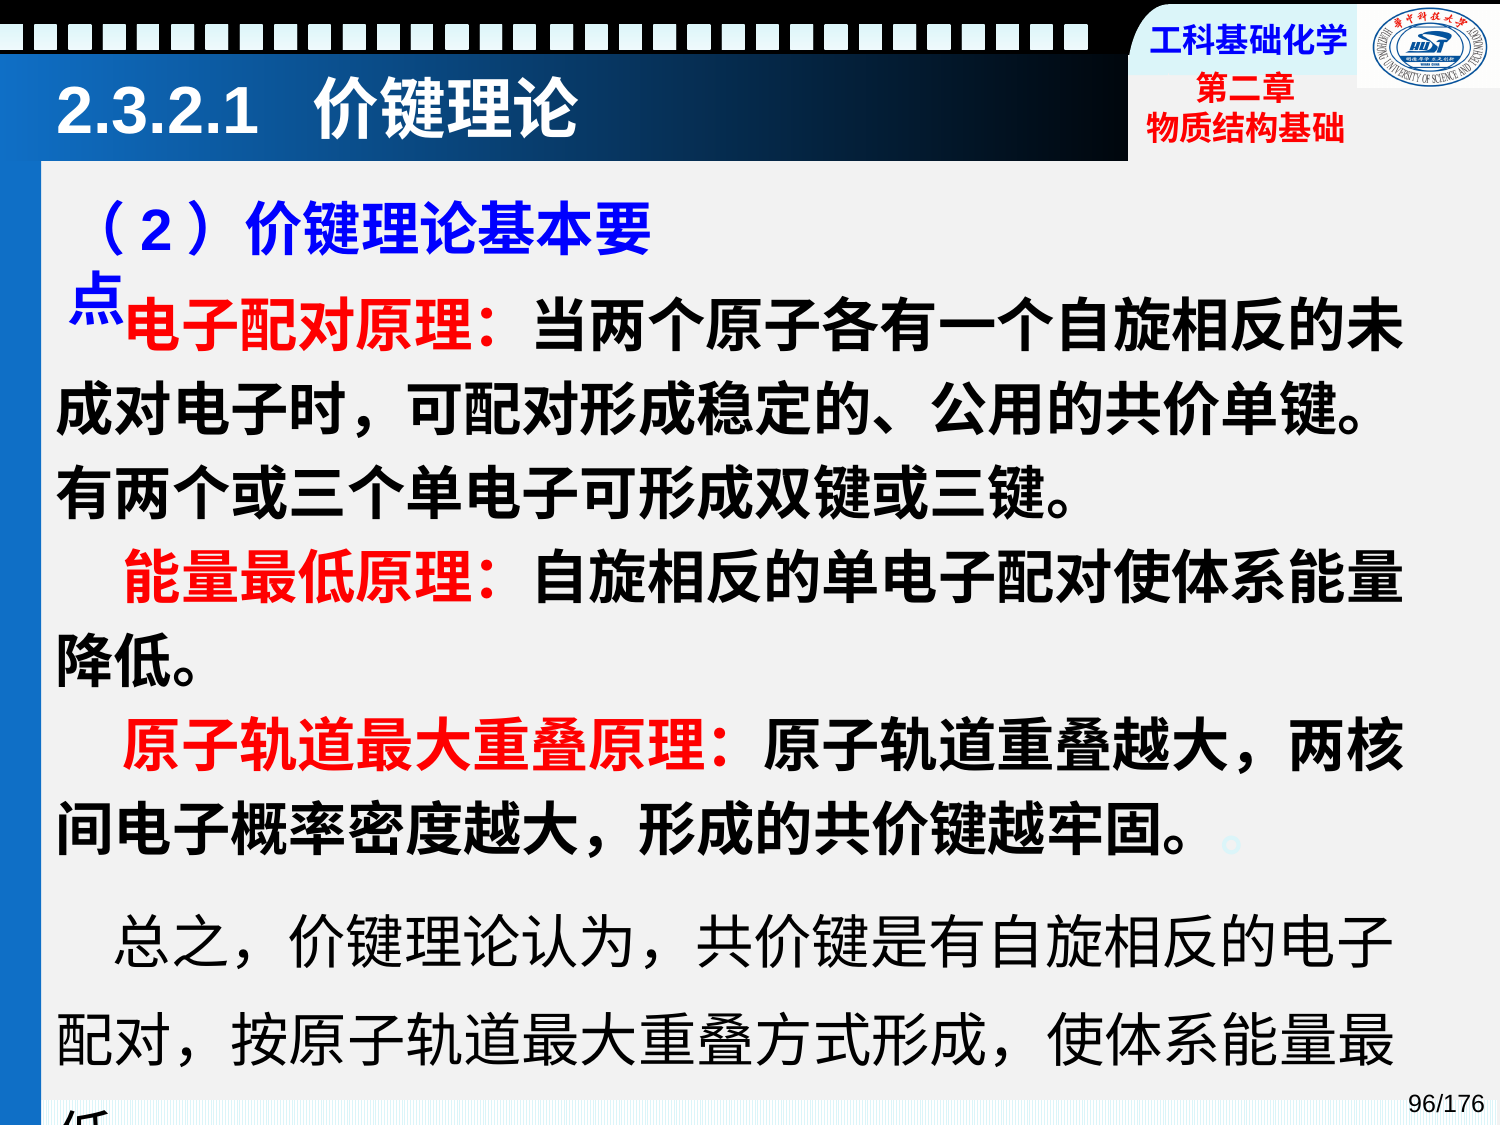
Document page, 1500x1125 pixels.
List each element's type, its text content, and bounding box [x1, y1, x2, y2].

text_box 总之，价键理论认为，共价键是有自旋相反的电子配对，按原子轨道最大重叠方式形成，使体系能量最低。 [41, 869, 1467, 1125]
picture [1357, 4, 1500, 88]
title 2.3.2.1 价键理论 [41, 51, 1117, 163]
text_box （2）价键理论基本要点 [53, 184, 703, 340]
text_box 电子配对原理：当两个原子各有一个自旋相反的未成对电子时，可配对形成稳定的、公用的共价单键。有两个或三个单电子可形成双键或三键。 能量最低原理：自旋相反的单电子配对使体系能量降低。 原子轨道最大重叠原理：原子轨道重叠越大，两核间电子概率密度越大，形成的共价键越牢固。。 [41, 267, 1467, 869]
